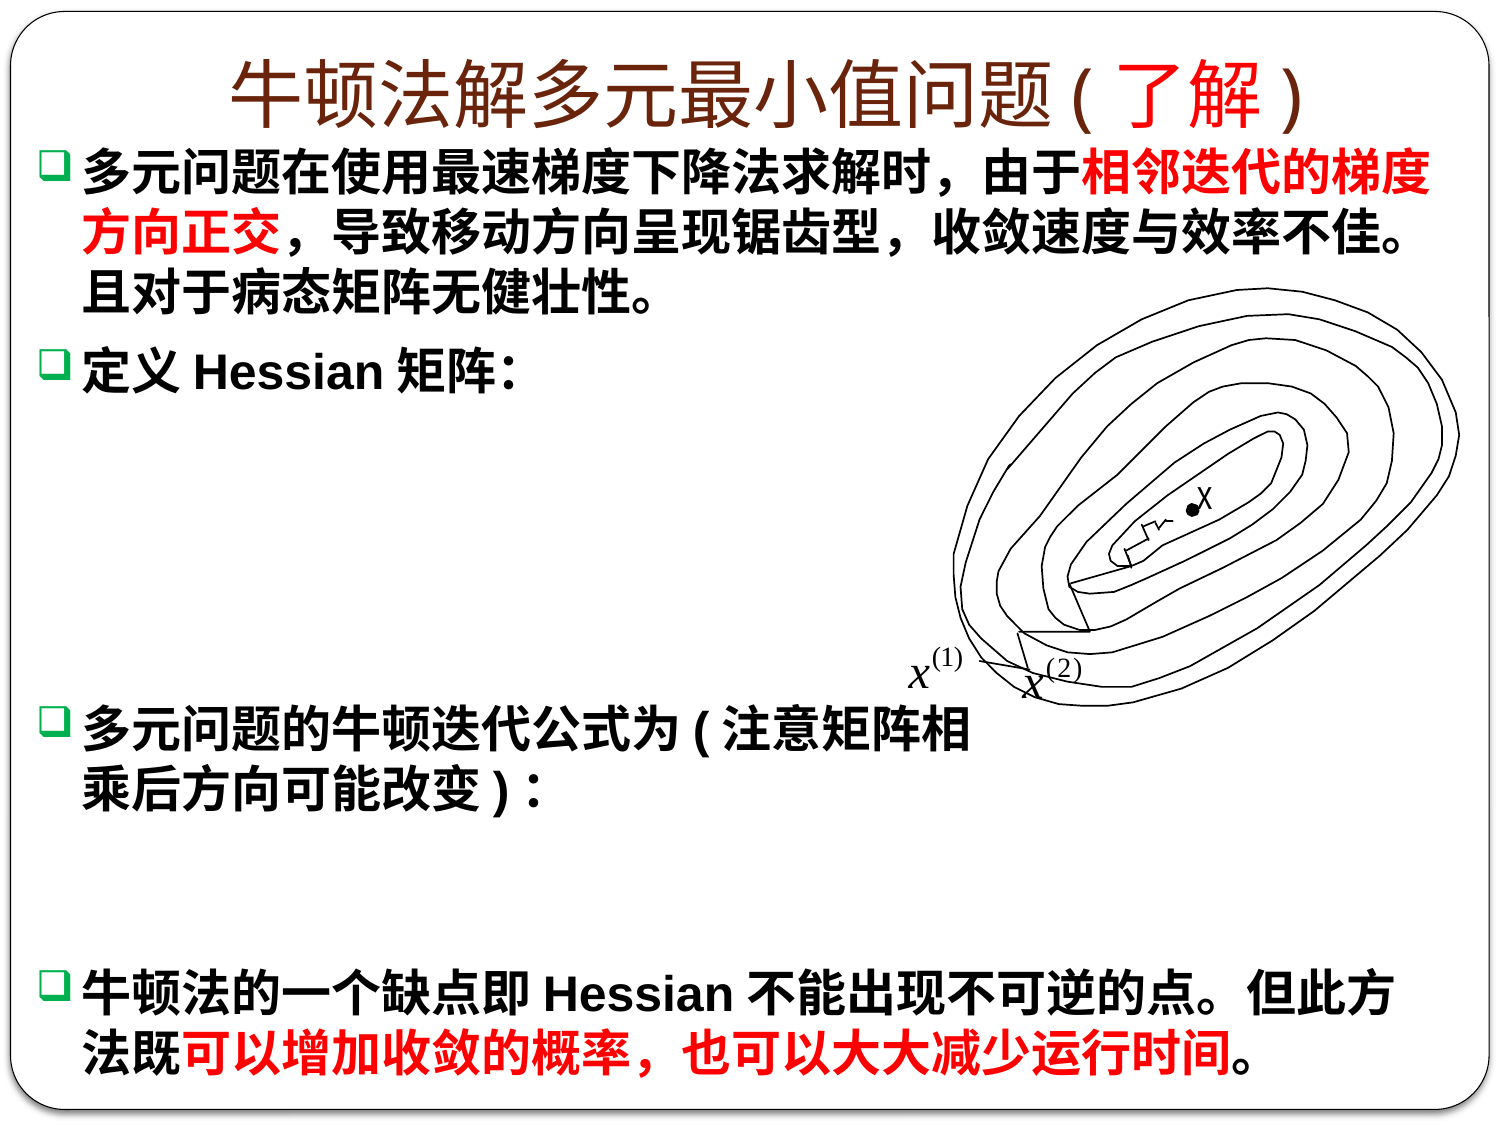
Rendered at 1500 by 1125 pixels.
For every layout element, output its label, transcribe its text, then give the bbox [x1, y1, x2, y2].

title 牛顿法解多元最小值问题(了解) [128, 0, 1404, 153]
text_box 牛顿法的一个缺点即Hessian不能出现不可逆的点。但此方法既可以增加收敛的概率，也可以大大减少运行时间。 [21, 953, 1456, 1089]
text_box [903, 279, 1477, 744]
